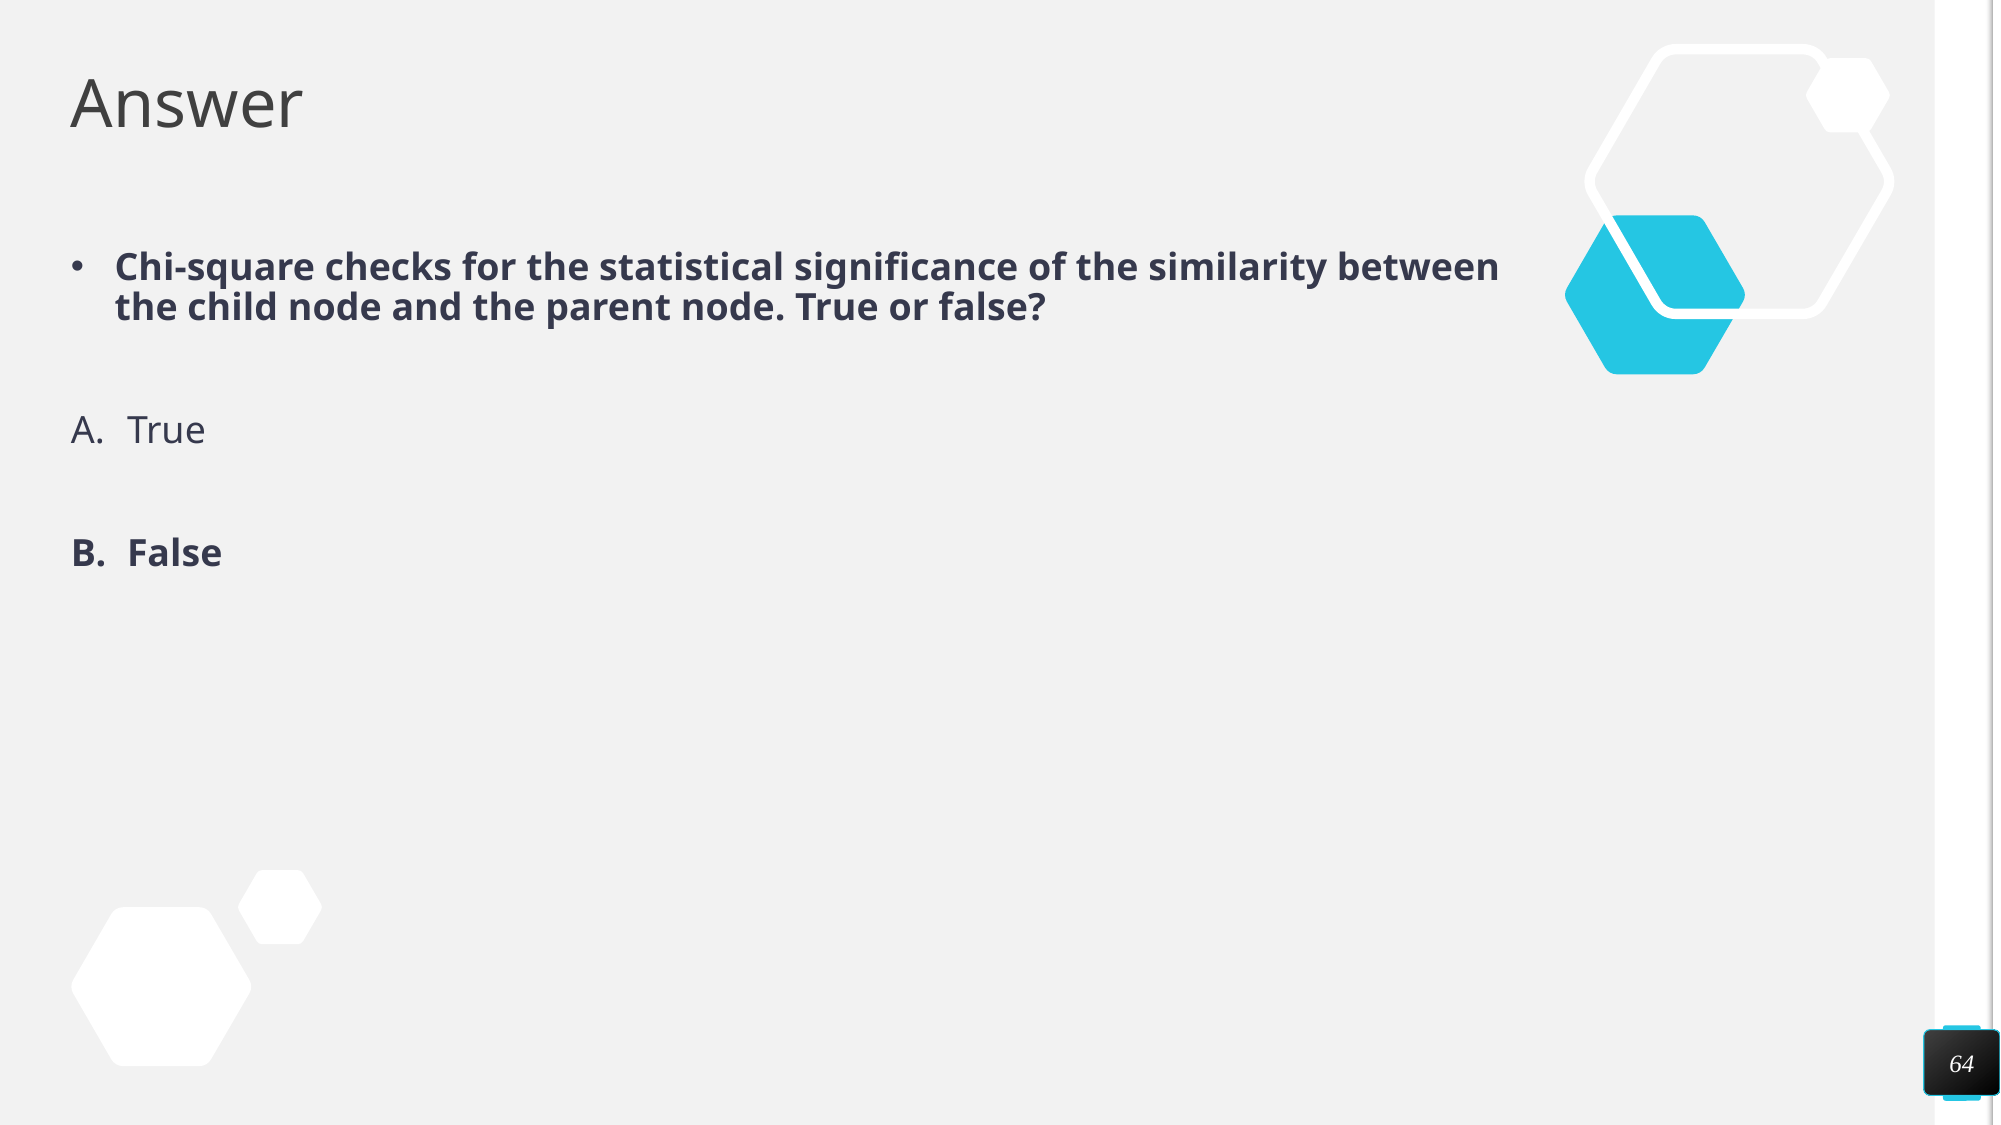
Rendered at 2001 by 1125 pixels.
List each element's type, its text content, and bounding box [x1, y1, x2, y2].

slide_number 64 [1923, 1029, 2000, 1096]
list Chi-square checks for the statistical significance of the similarity between the child node and the parent node. True or false? True False [70, 248, 1541, 1016]
title Answer [70, 70, 1930, 142]
